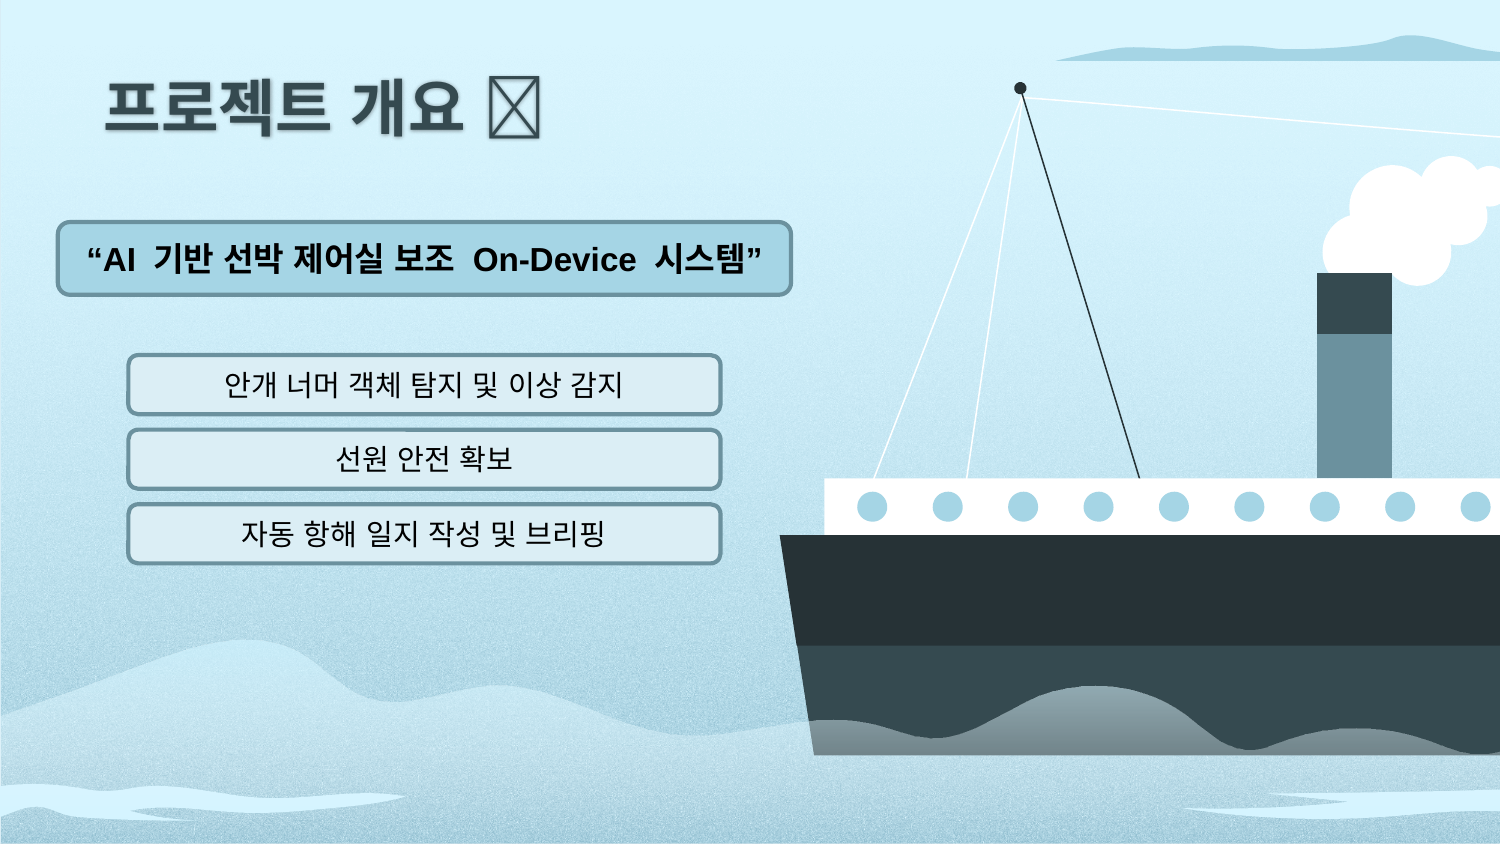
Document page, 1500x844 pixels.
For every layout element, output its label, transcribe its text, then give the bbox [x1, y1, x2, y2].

text_box [0, 87, 1500, 844]
text_box [0, 0, 1500, 84]
text_box 프로젝트 개요 💡 [88, 70, 995, 84]
